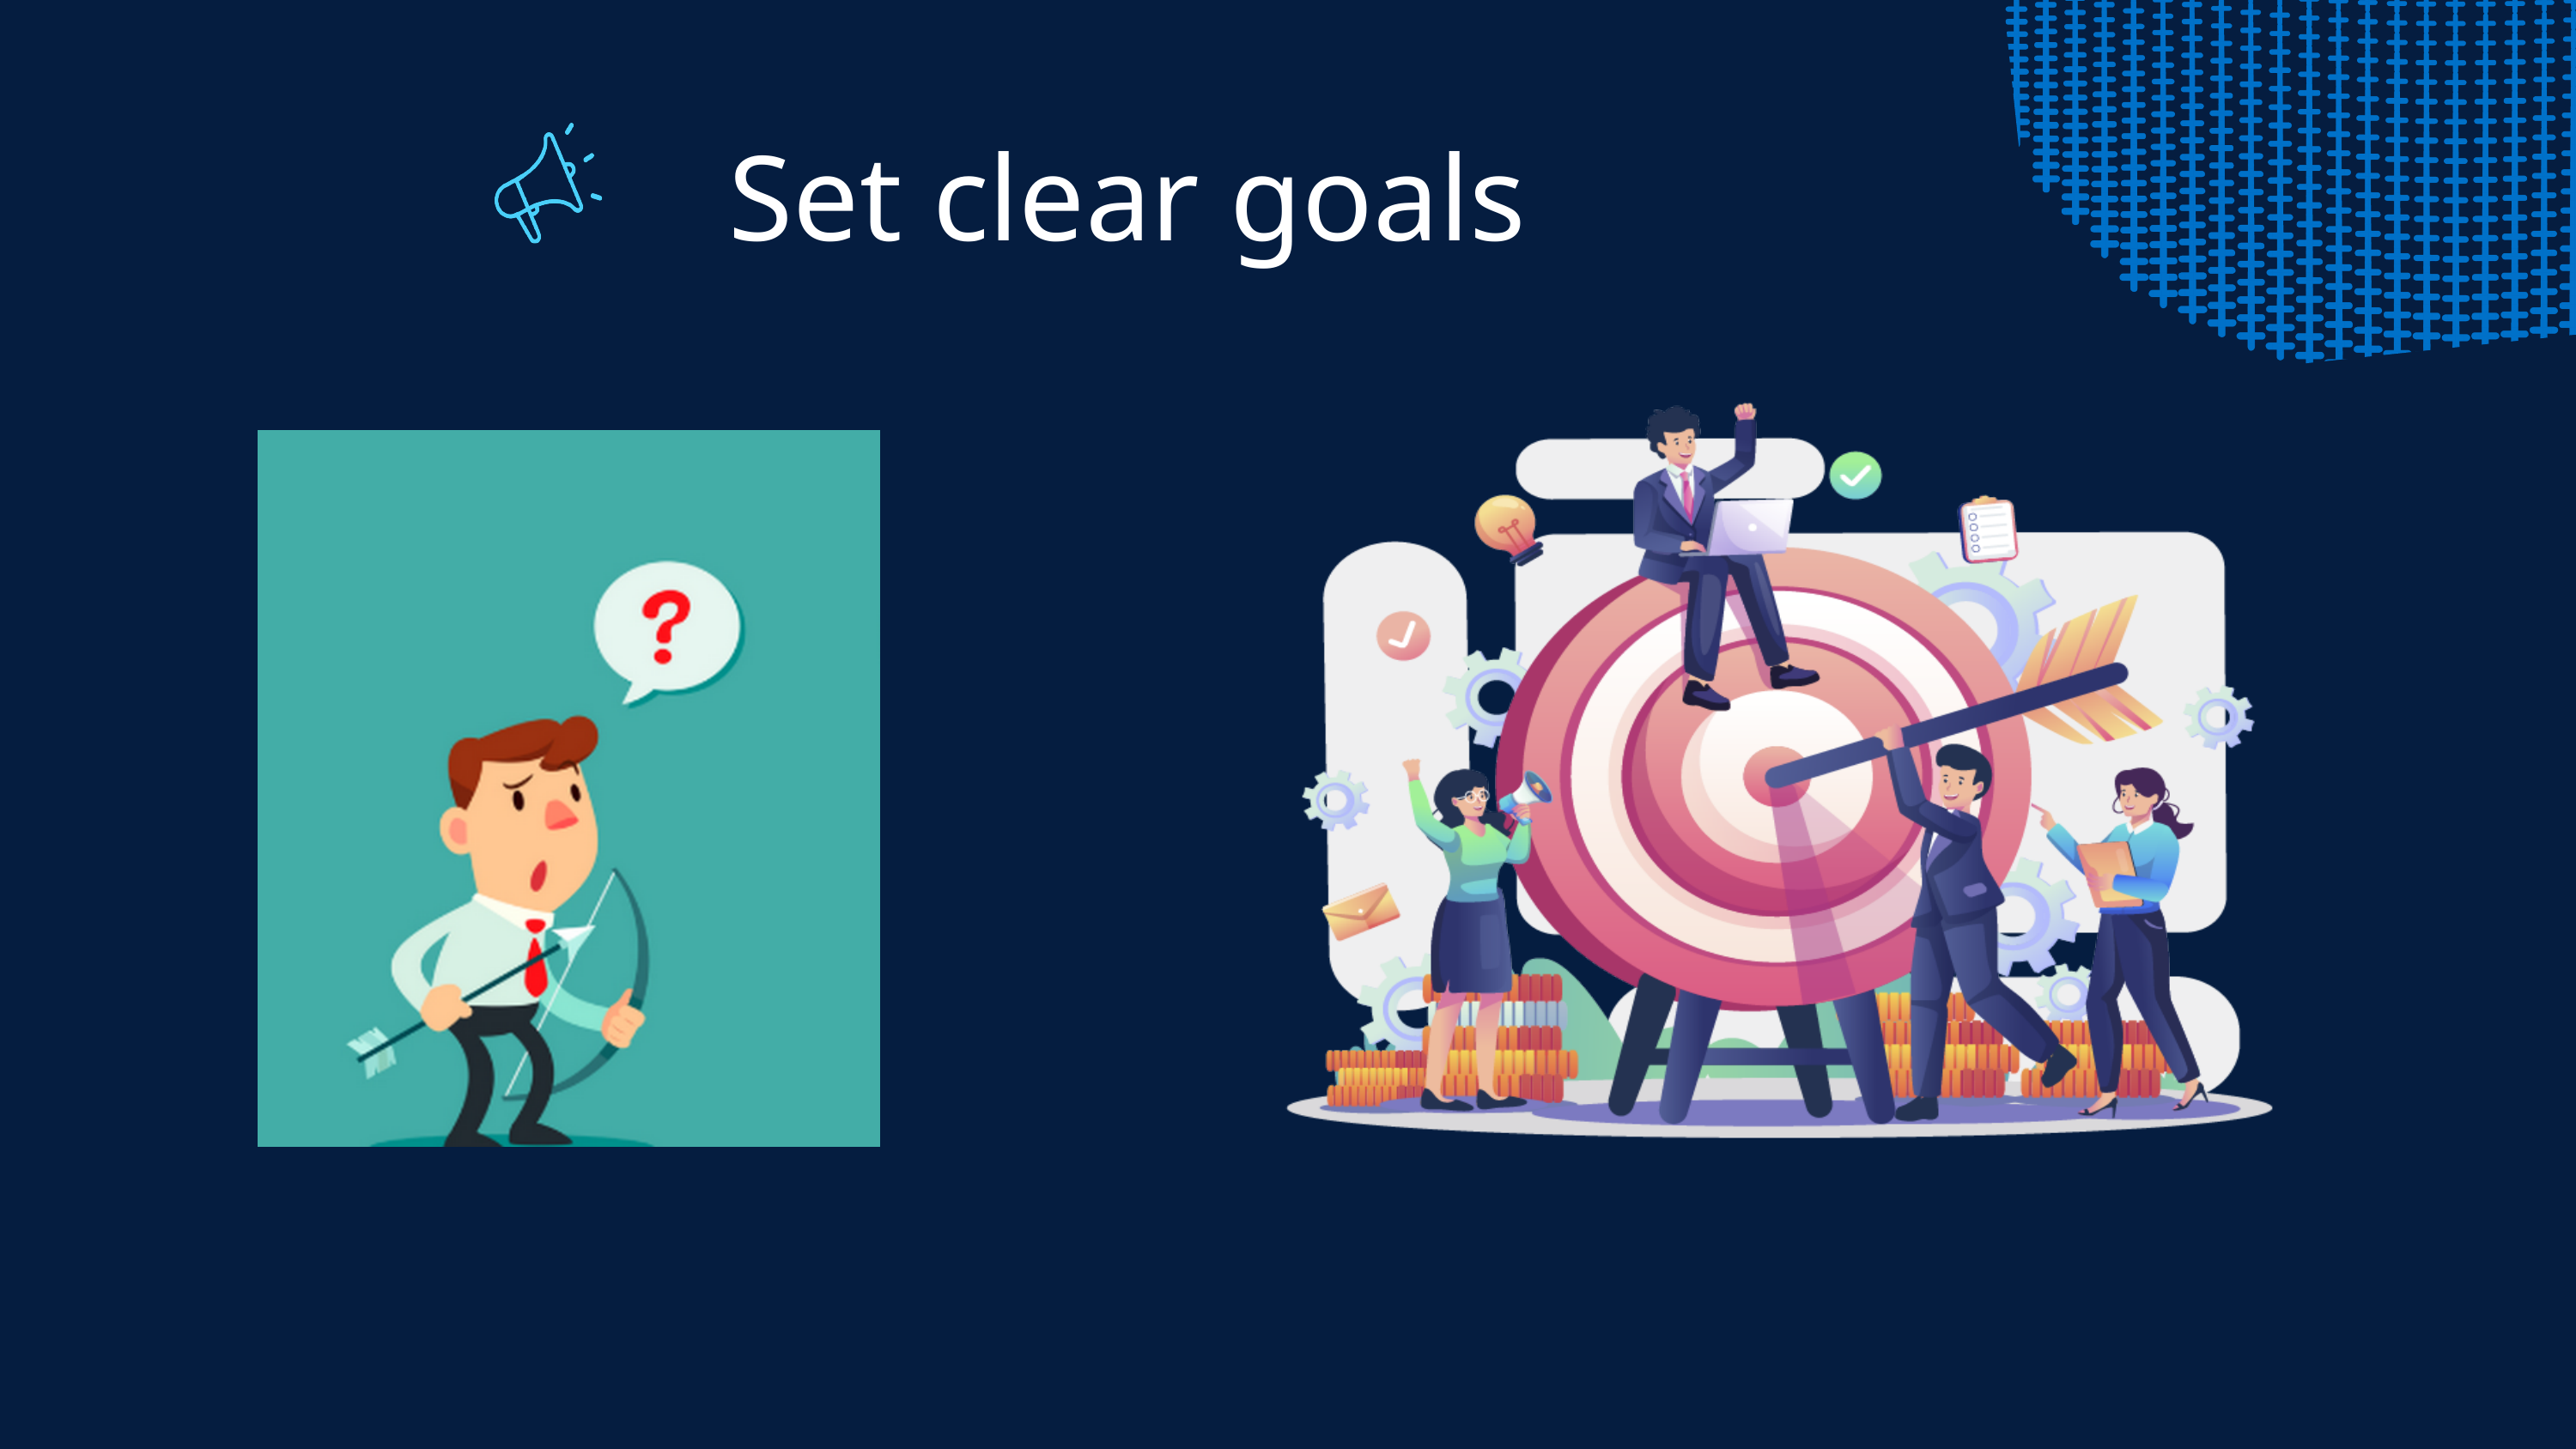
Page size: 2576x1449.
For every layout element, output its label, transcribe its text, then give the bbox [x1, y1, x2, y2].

picture [1229, 394, 2325, 1147]
text_box [492, 123, 604, 244]
text_box Set clear goals [547, 123, 1739, 265]
picture [257, 430, 881, 1147]
text_box [2003, 0, 2576, 391]
